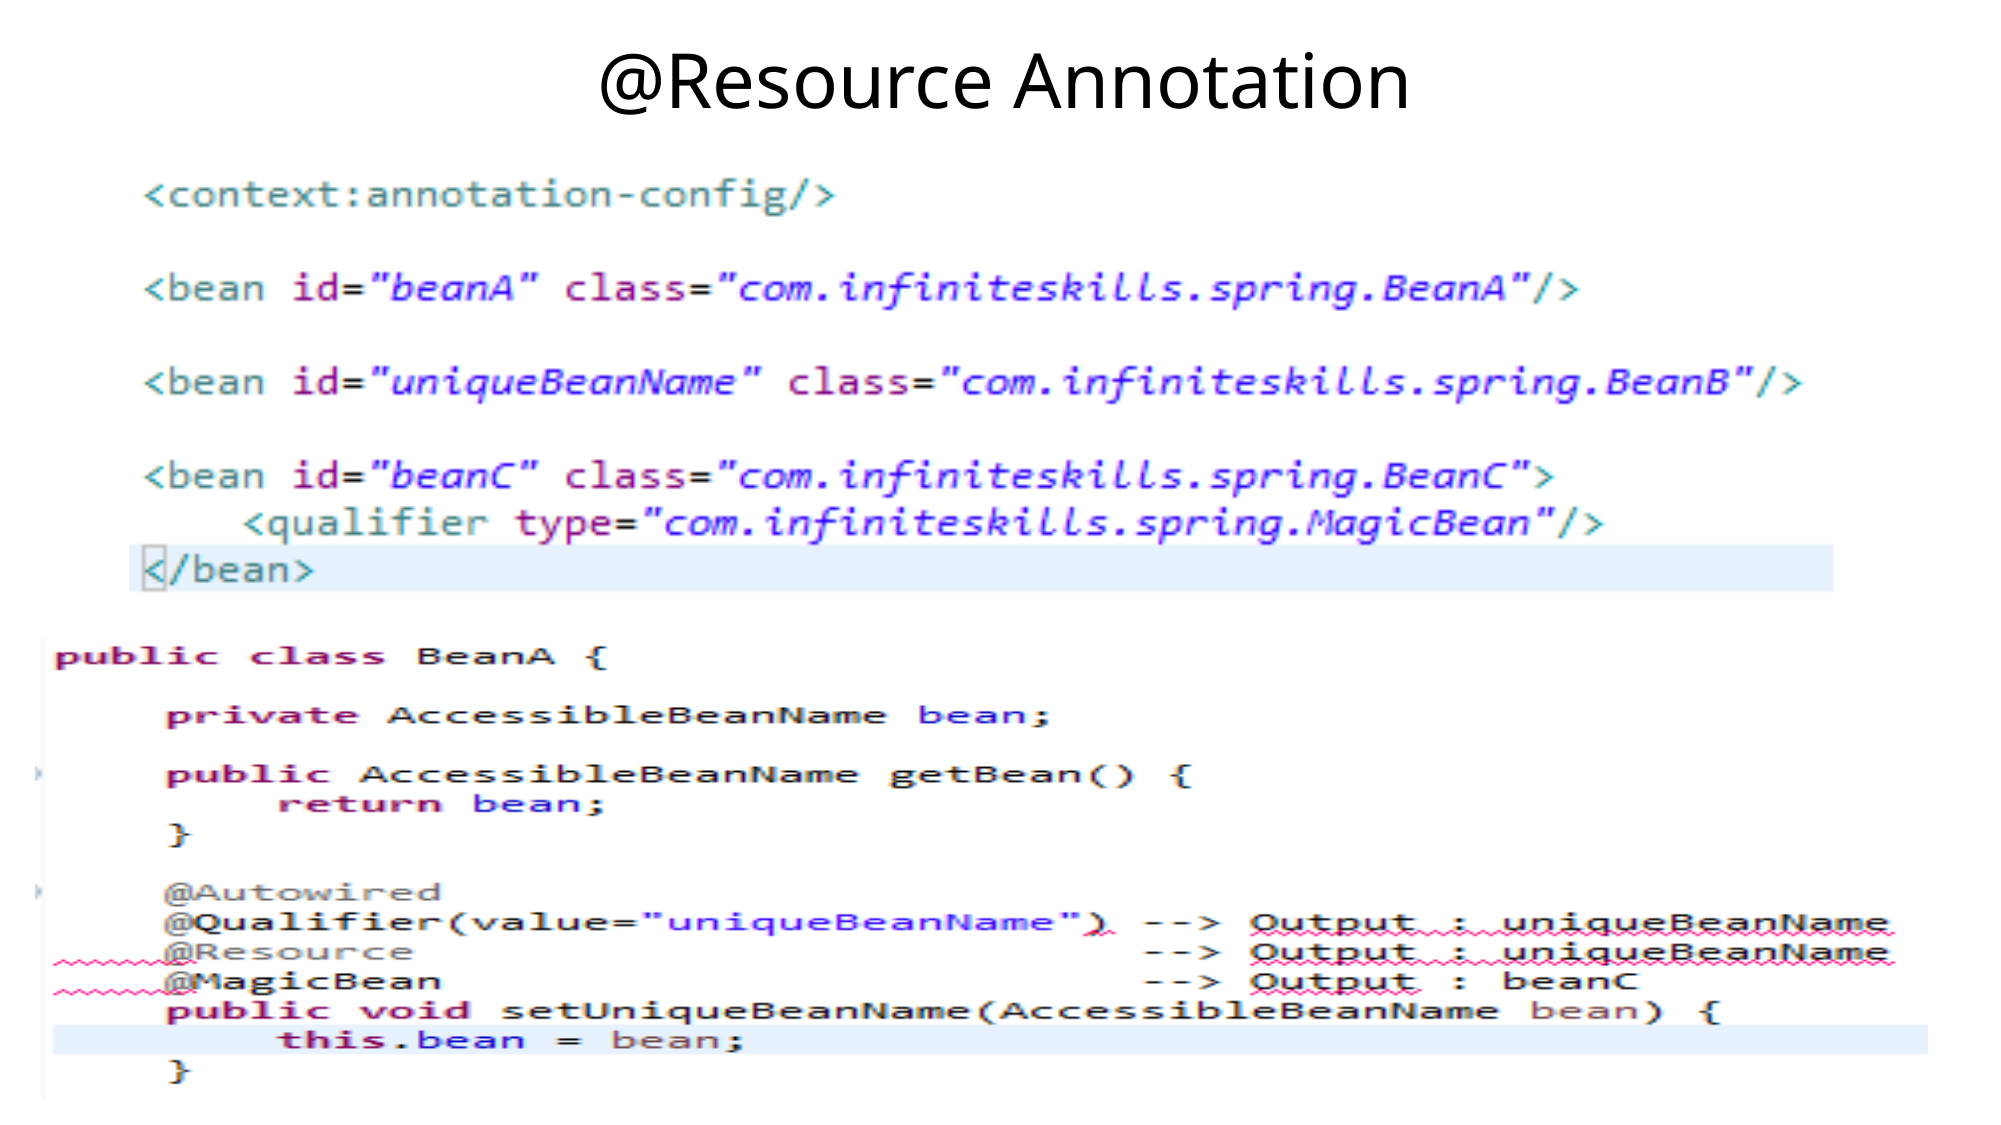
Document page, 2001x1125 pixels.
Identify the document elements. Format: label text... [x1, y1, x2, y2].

title @Resource Annotation [142, 34, 1868, 133]
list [129, 167, 1833, 605]
picture [34, 639, 1928, 1100]
